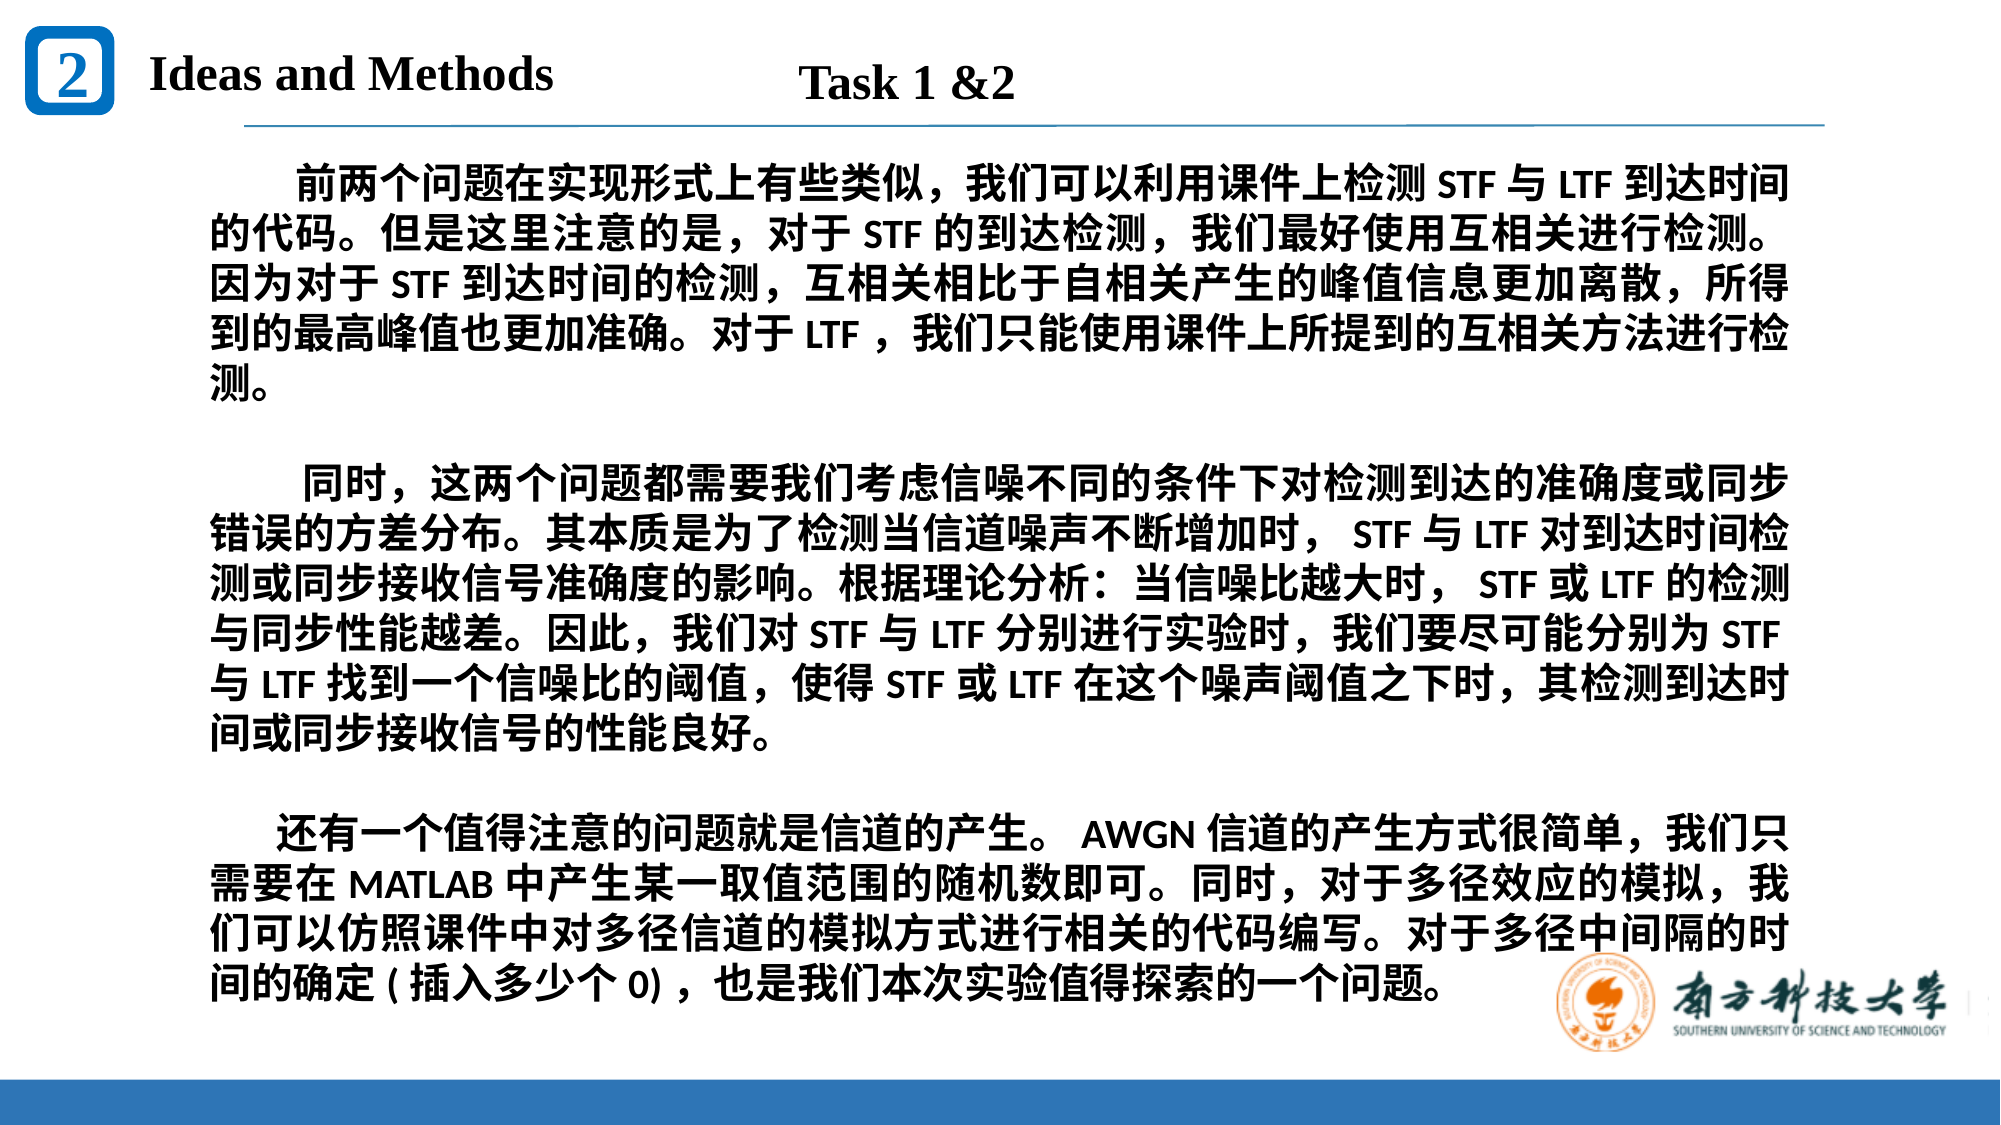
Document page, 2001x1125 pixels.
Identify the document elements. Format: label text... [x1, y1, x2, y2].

text_box 前两个问题在实现形式上有些类似，我们可以利用课件上检测STF与LTF到达时间的代码。但是这里注意的是，对于STF的到达检测，我们最好使用互相关进行检测。因为对于STF到达时间的检测，互相关相比于自相关产生的峰值信息更加离散，所得到的最高峰值也更加准确。对于LTF，我们只能使用课件上所提到的互相关方法进行检测。 同时，这两个问题都需要我们考虑信噪不同的条件下对检测到达的准确度或同步错误的方差分布。其本质是为了检测当信道噪声不断增加时，STF与LTF对到达时间检测或同步接收信号准确度的影响。根据理论分析：当信噪比越大时，STF或LTF的检测与同步性能越差。因此，我们对STF与LTF分别进行实验时，我们要尽可能分别为STF与LTF找到一个信噪比的阈值，使得STF或LTF在这个噪声阈值之下时，其检测到达时间或同步接收信号的性能良好。 还有一个值得注意的问题就是信道的产生。AWGN信道的产生方式很简单，我们只需要在MATLAB中产生某一取值范围的随机数即可。同时，对于多径效应的模拟，我们可以仿照课件中对多径信道的模拟方式进行相关的代码编写。对于多径中间隔的时间的确定(插入多少个0)，也是我们本次实验值得探索的一个问题。 [194, 149, 1806, 1015]
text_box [26, 27, 575, 169]
picture [1496, 928, 1989, 1074]
text_box Task 1 &2 [783, 42, 1473, 118]
